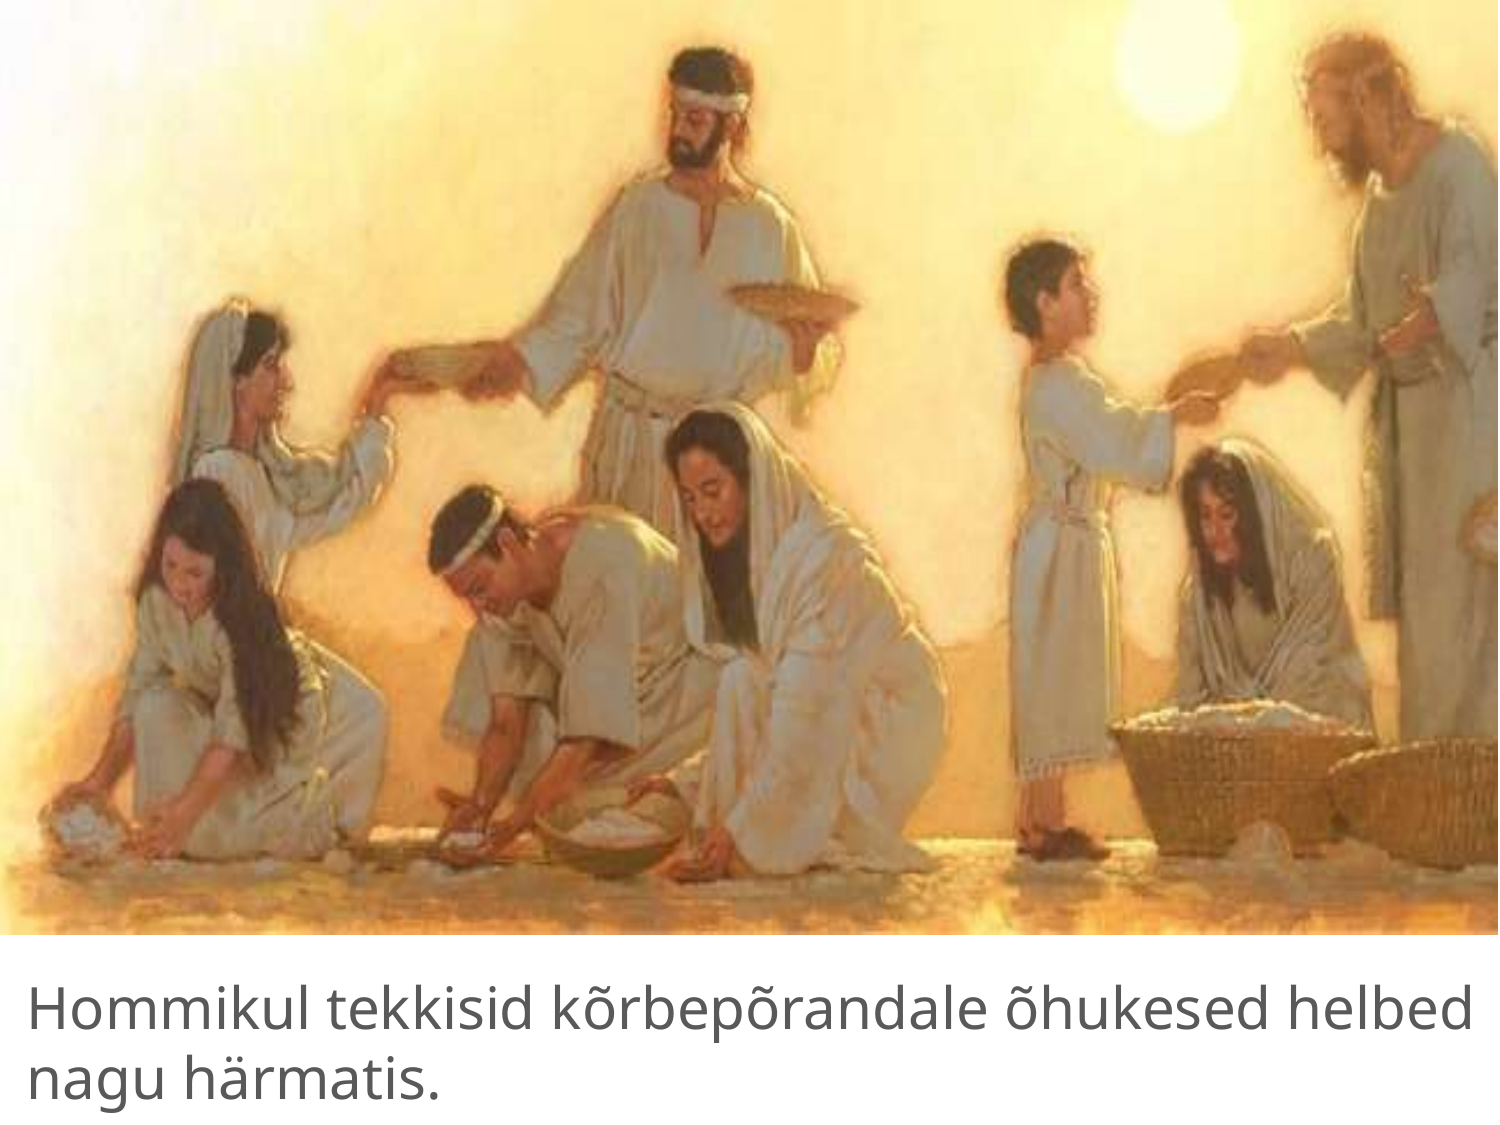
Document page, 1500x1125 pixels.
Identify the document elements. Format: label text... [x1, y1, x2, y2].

text_box Hommikul tekkisid kõrbepõrandale õhukesed helbed nagu härmatis. [11, 964, 1498, 1119]
picture [0, 0, 1498, 935]
